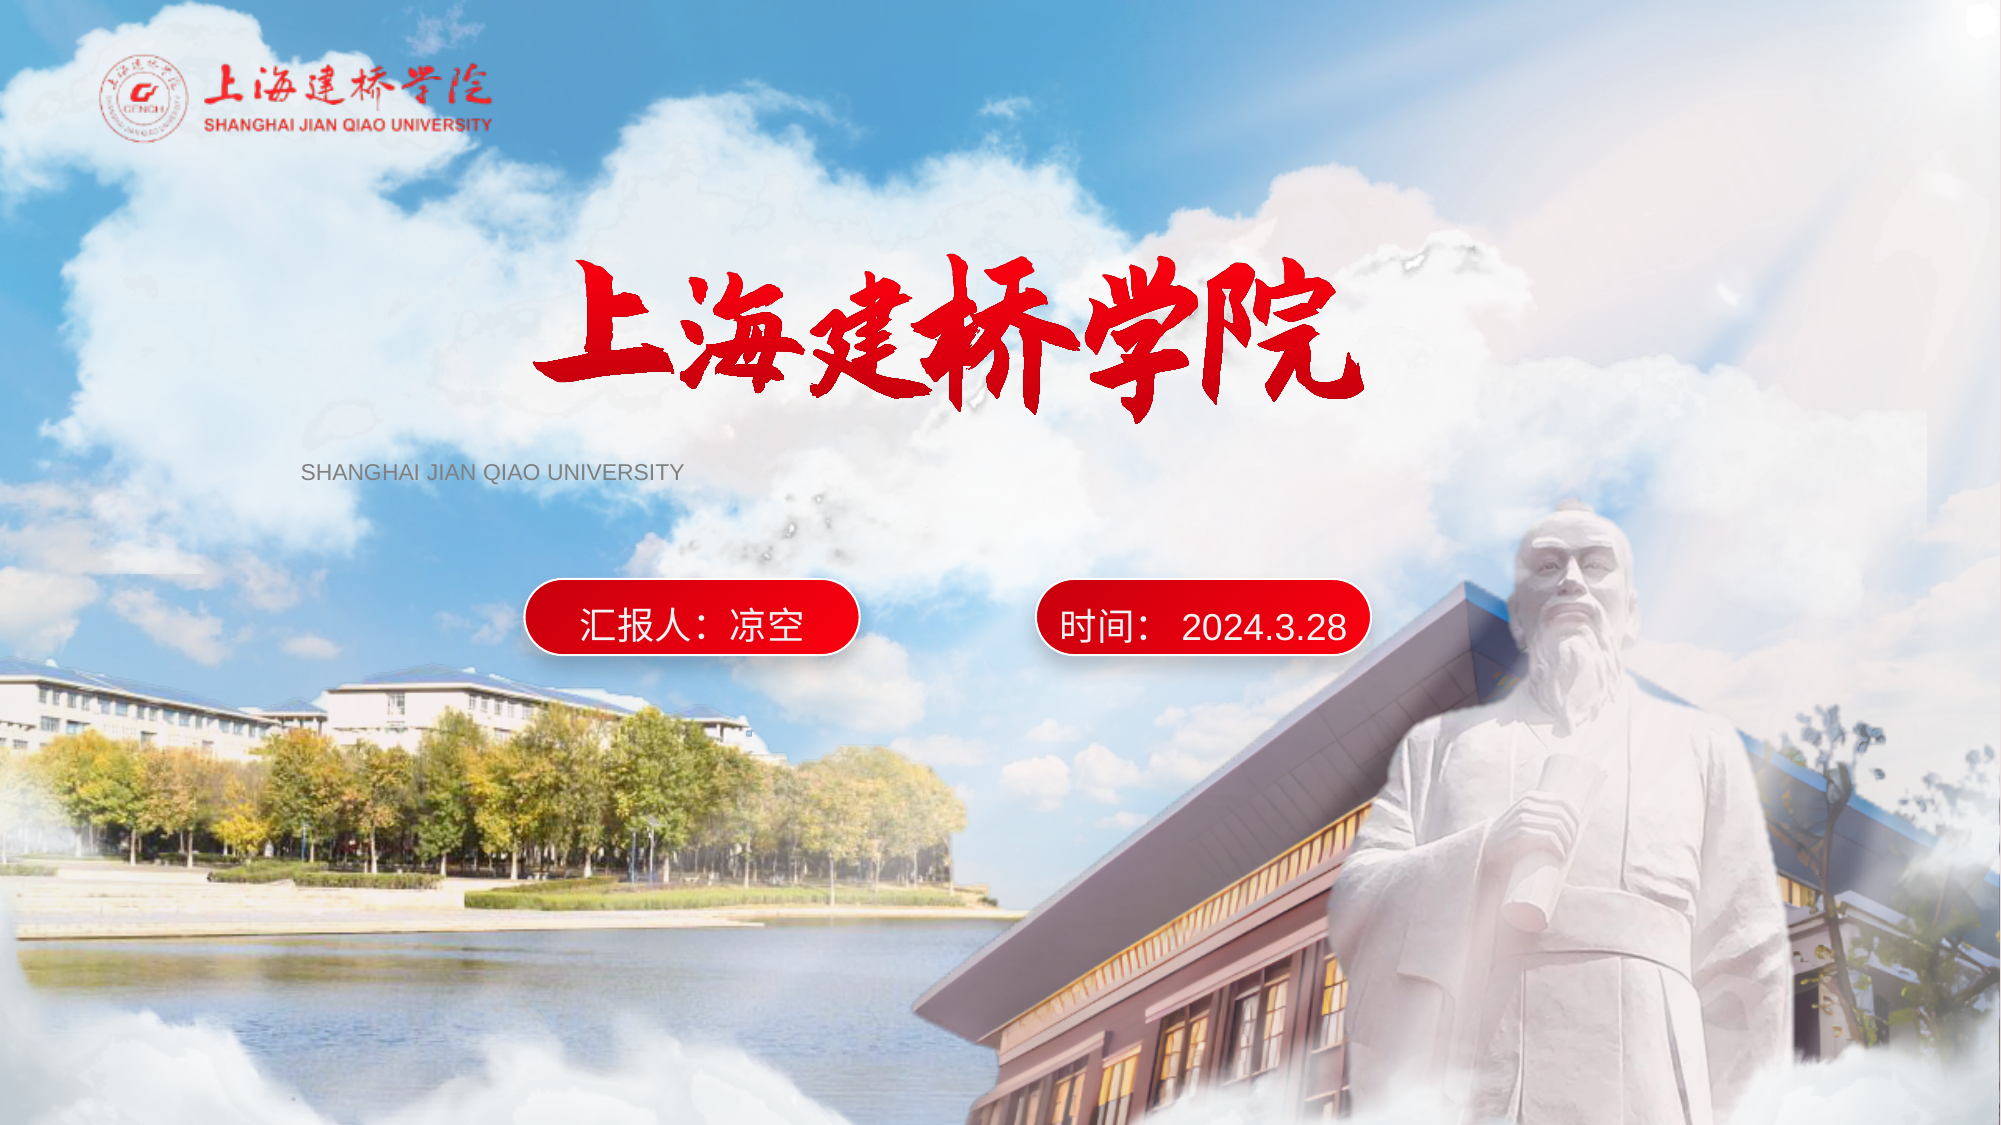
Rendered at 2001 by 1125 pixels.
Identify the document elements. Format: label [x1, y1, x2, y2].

text_box [524, 578, 860, 614]
picture [0, 0, 2000, 1125]
text_box [1031, 578, 1376, 598]
